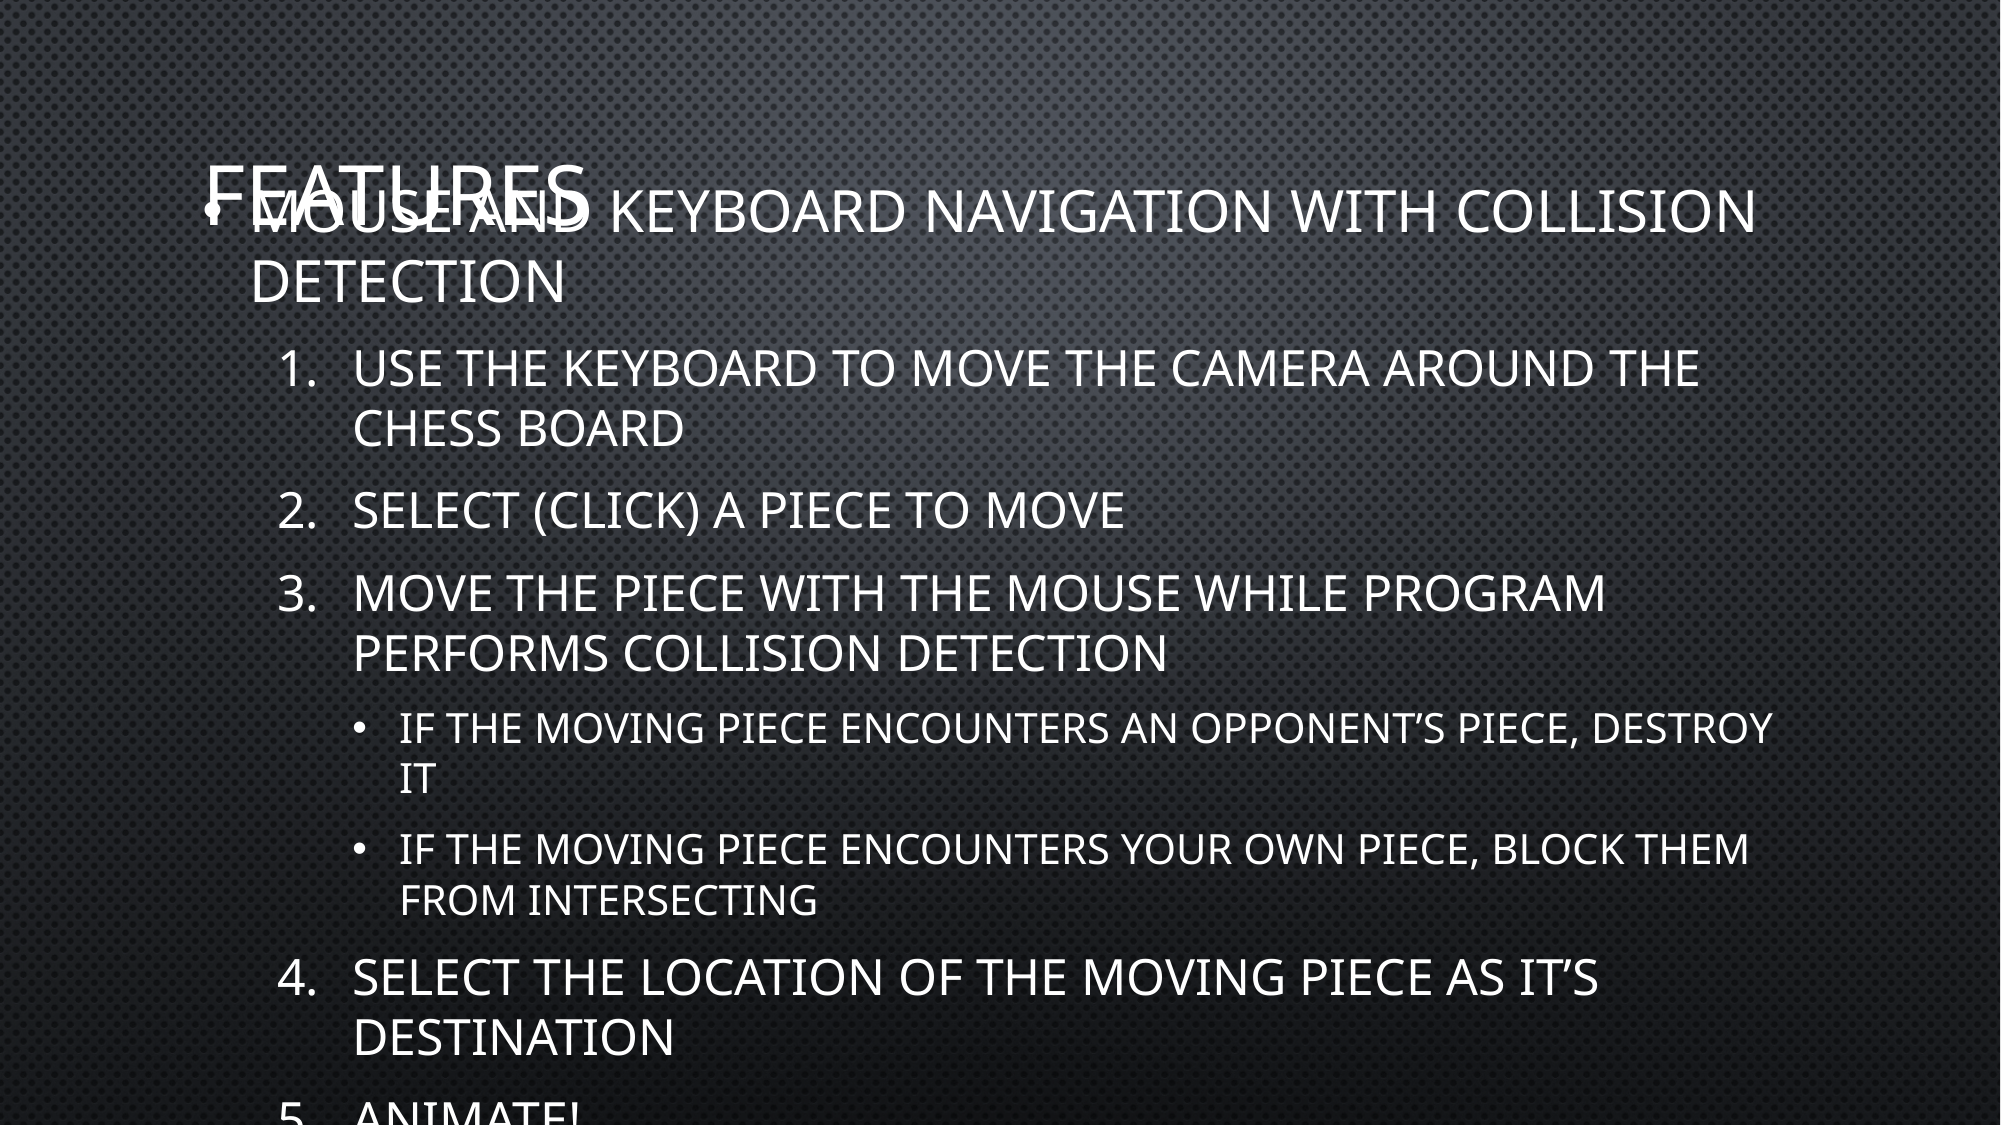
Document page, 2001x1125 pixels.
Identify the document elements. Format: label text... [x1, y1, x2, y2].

list Mouse and Keyboard navigation with collision detection Use the keyboard to move the camera around the chess board Select (click) a piece to move Move the piece with the mouse while program performs collision detection If the moving piece encounters an opponent’s piece, destroy it If the moving piece encounters your own piece, block them from intersecting Select the location of the moving piece as it’s destination Animate! [187, 277, 1813, 1045]
title FEATUREs [187, 99, 1813, 277]
